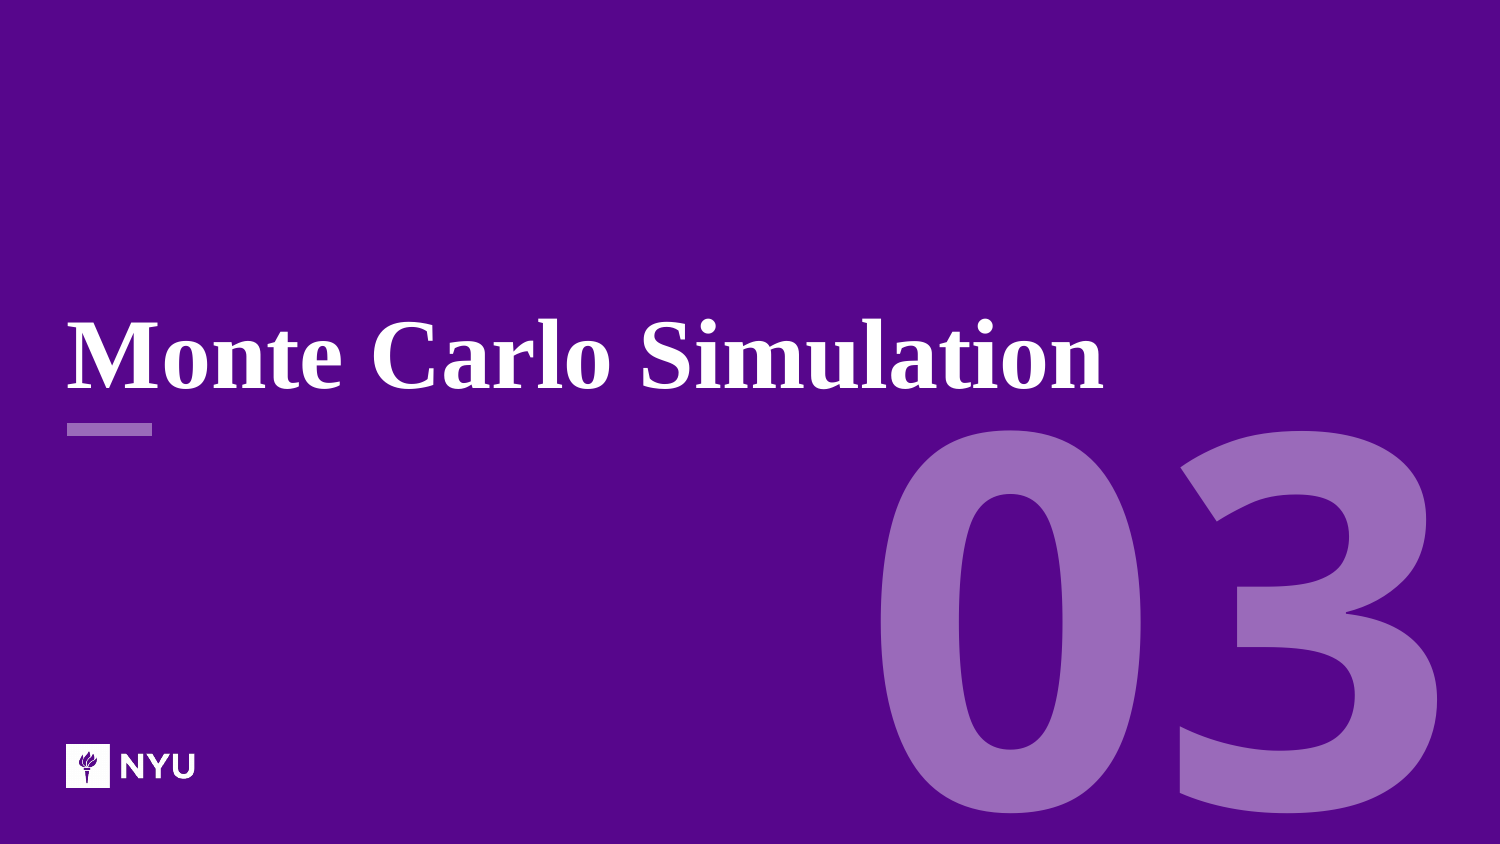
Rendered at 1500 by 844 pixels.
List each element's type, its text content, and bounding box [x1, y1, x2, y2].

text_box 03 [713, 272, 1474, 844]
title Monte Carlo Simulation [51, 296, 713, 599]
picture [66, 744, 195, 788]
